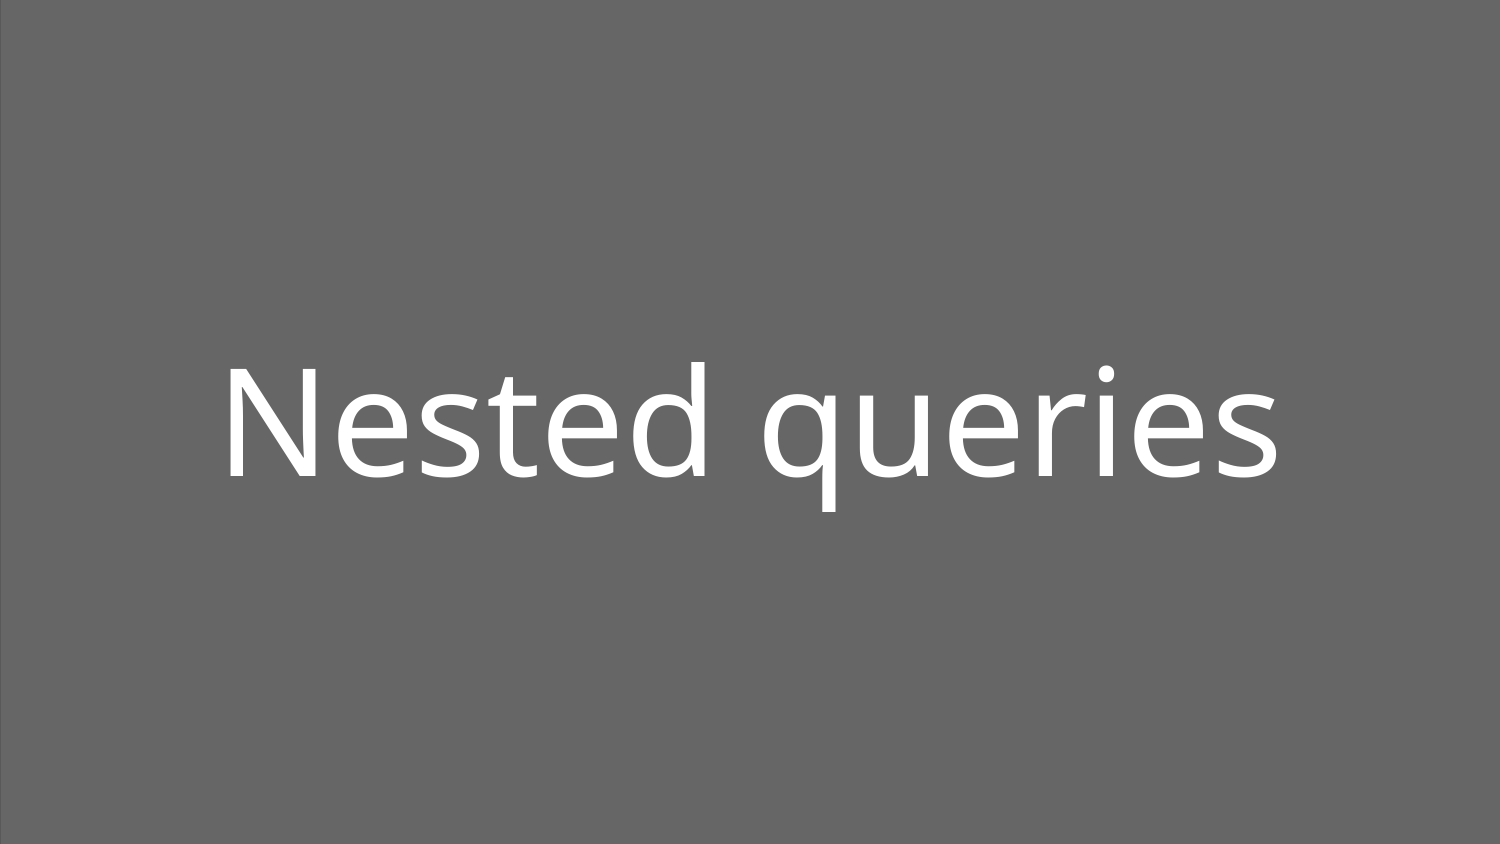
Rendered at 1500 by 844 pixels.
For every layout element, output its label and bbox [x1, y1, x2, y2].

text_box [0, 0, 1500, 844]
